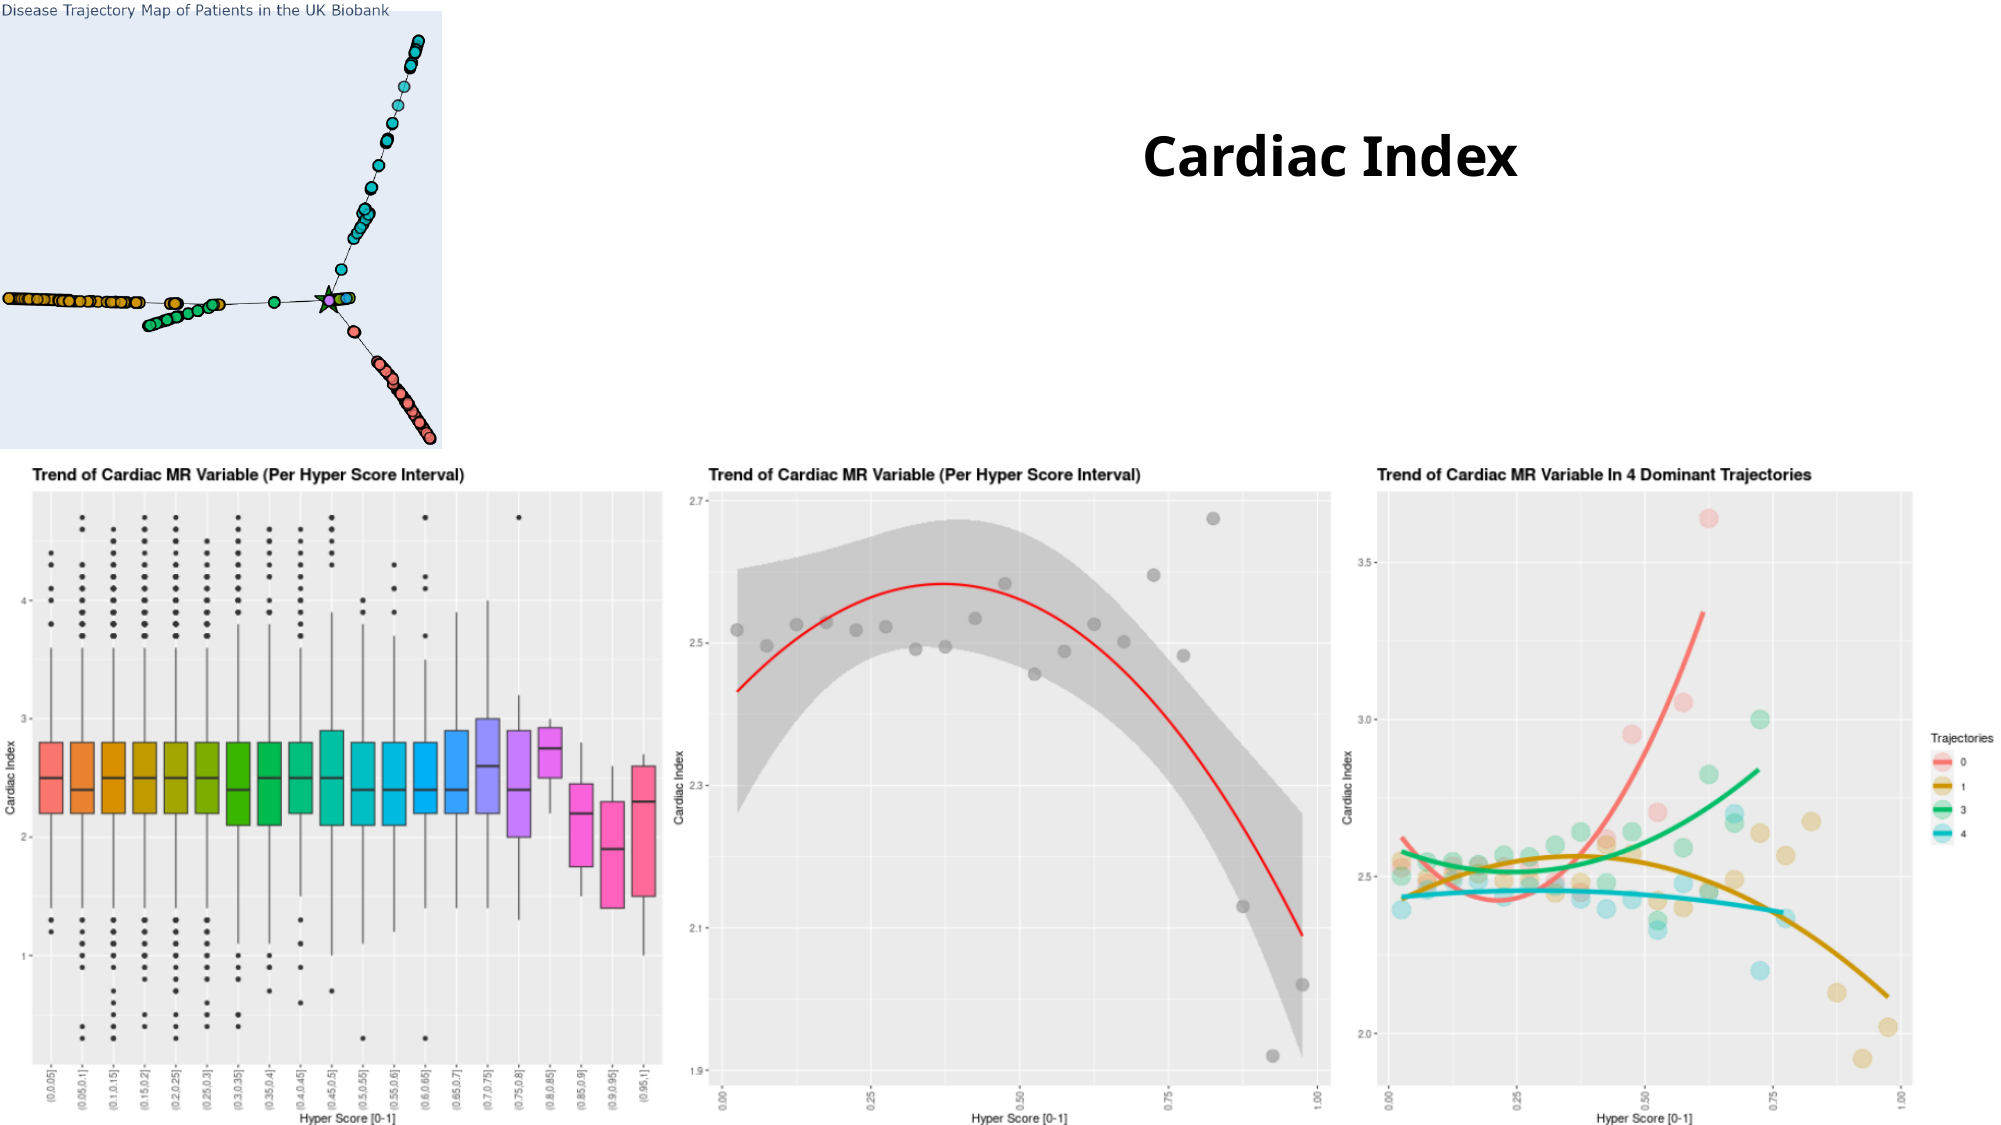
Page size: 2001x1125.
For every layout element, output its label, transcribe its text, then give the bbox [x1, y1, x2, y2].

picture [0, 467, 2000, 1125]
picture [0, 0, 442, 449]
text_box Cardiac Index [772, 120, 1889, 196]
